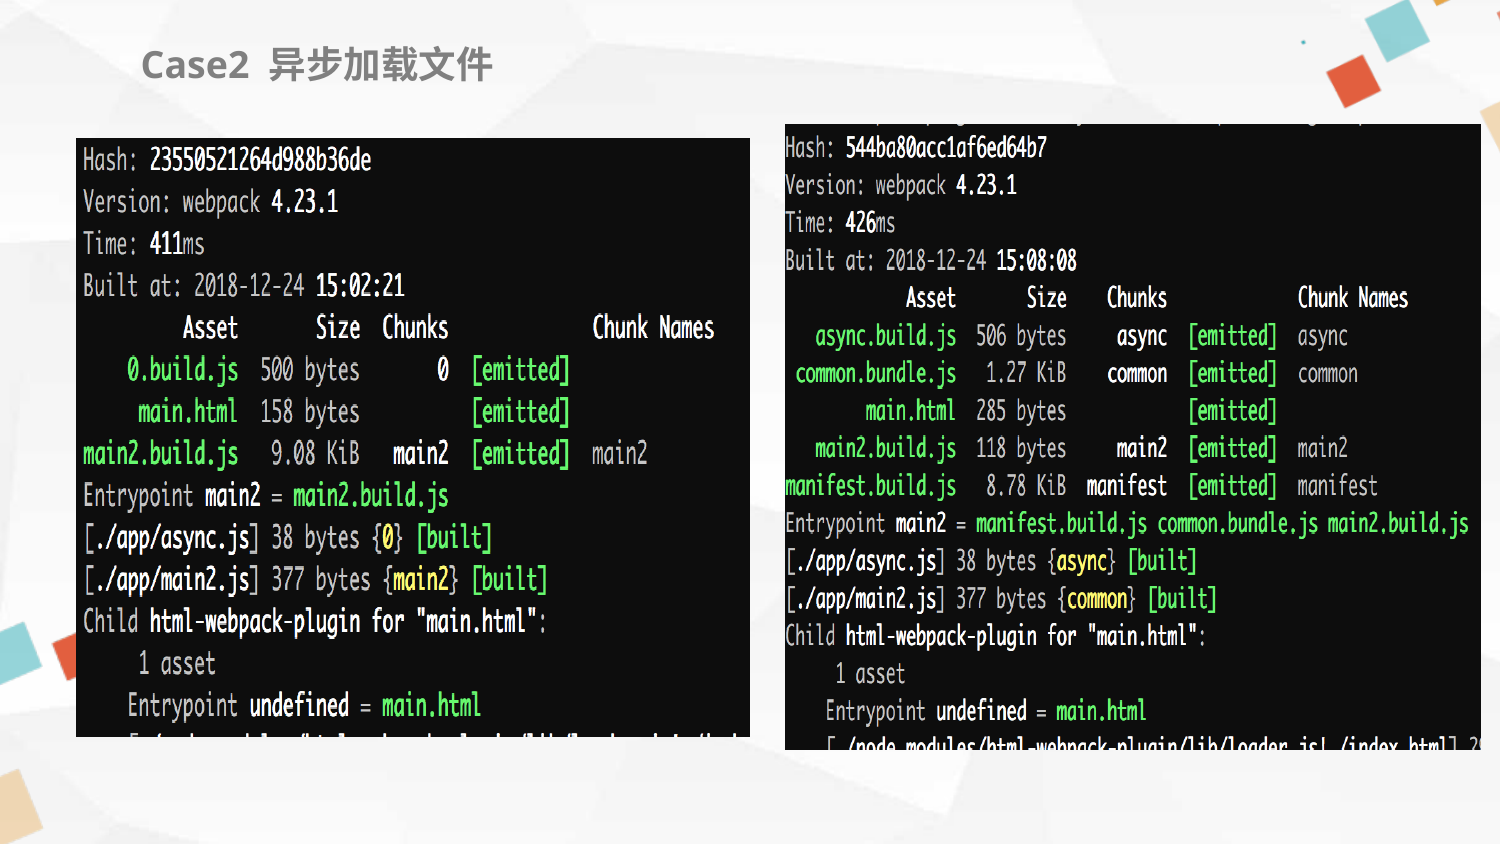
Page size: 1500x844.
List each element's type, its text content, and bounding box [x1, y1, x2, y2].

text_box Case2 异步加载文件 [140, 32, 609, 95]
picture [0, 0, 1500, 844]
